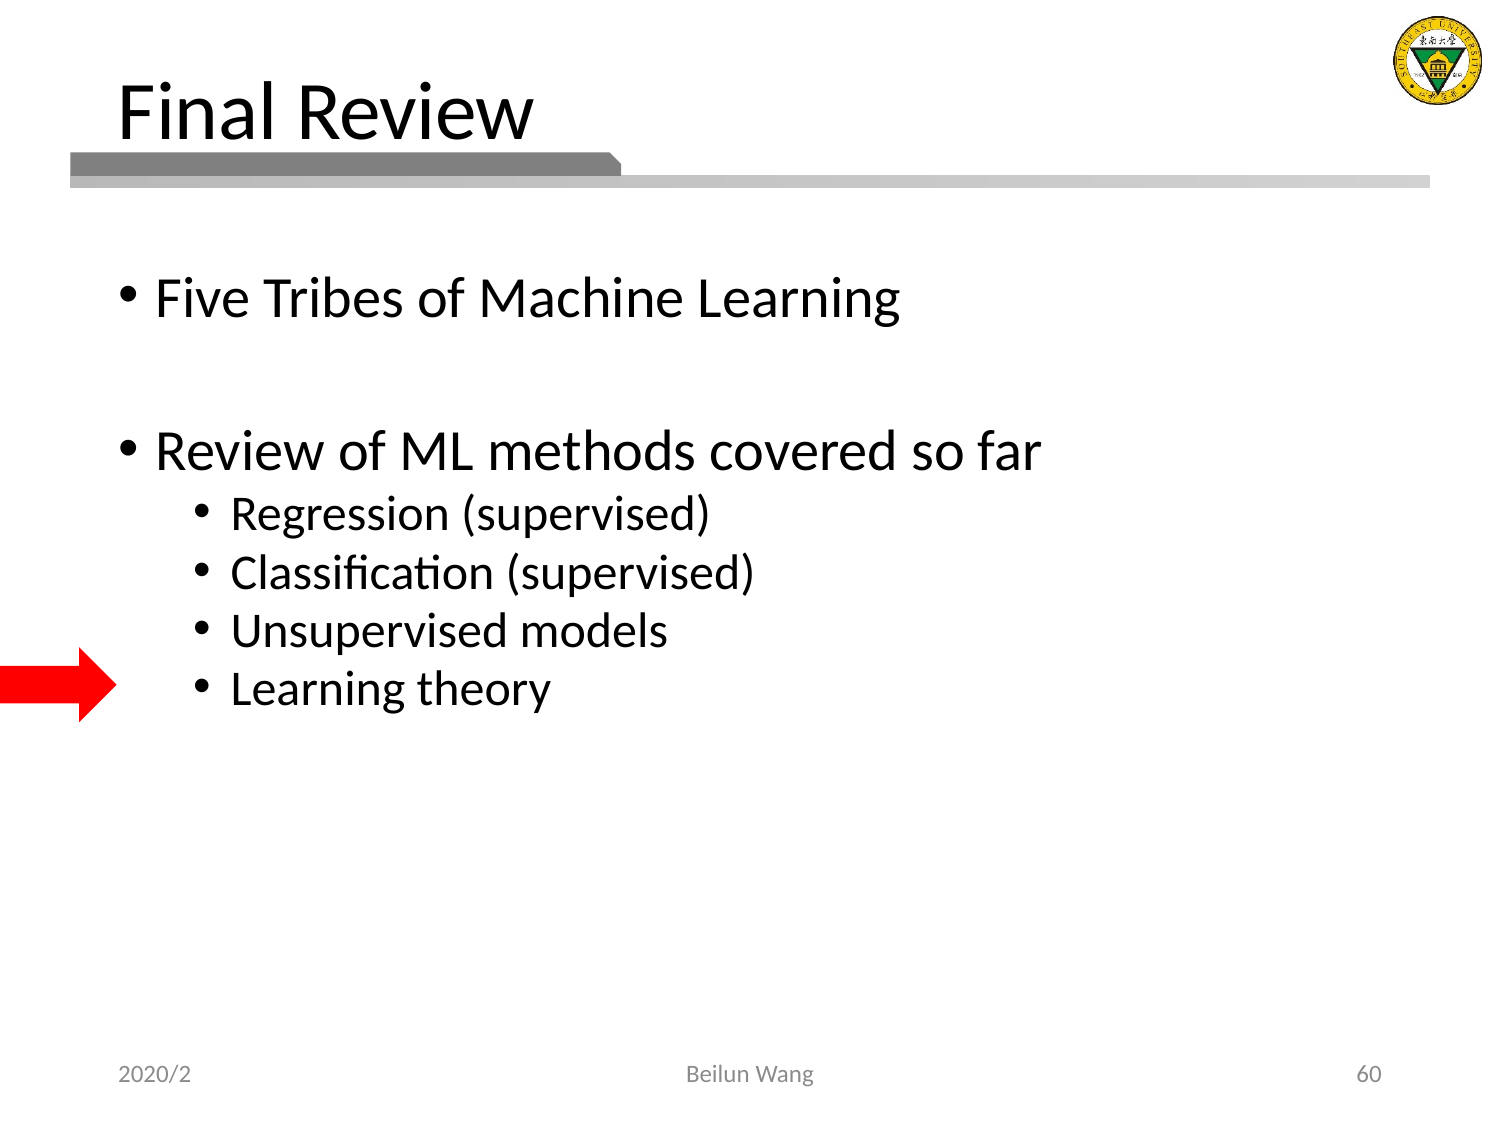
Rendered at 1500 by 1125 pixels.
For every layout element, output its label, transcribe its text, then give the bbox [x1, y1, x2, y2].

picture [1393, 16, 1482, 105]
footer Beilun Wang [496, 1042, 1004, 1103]
text_box [0, 644, 119, 725]
list Five Tribes of Machine Learning Review of ML methods covered so far Regression (supervised) Classification (supervised) Unsupervised models Learning theory [103, 264, 1397, 1014]
slide_number 60 [1059, 1042, 1397, 1103]
slide_number 2020/2 [103, 1042, 441, 1103]
title Final Review [103, 59, 1361, 156]
